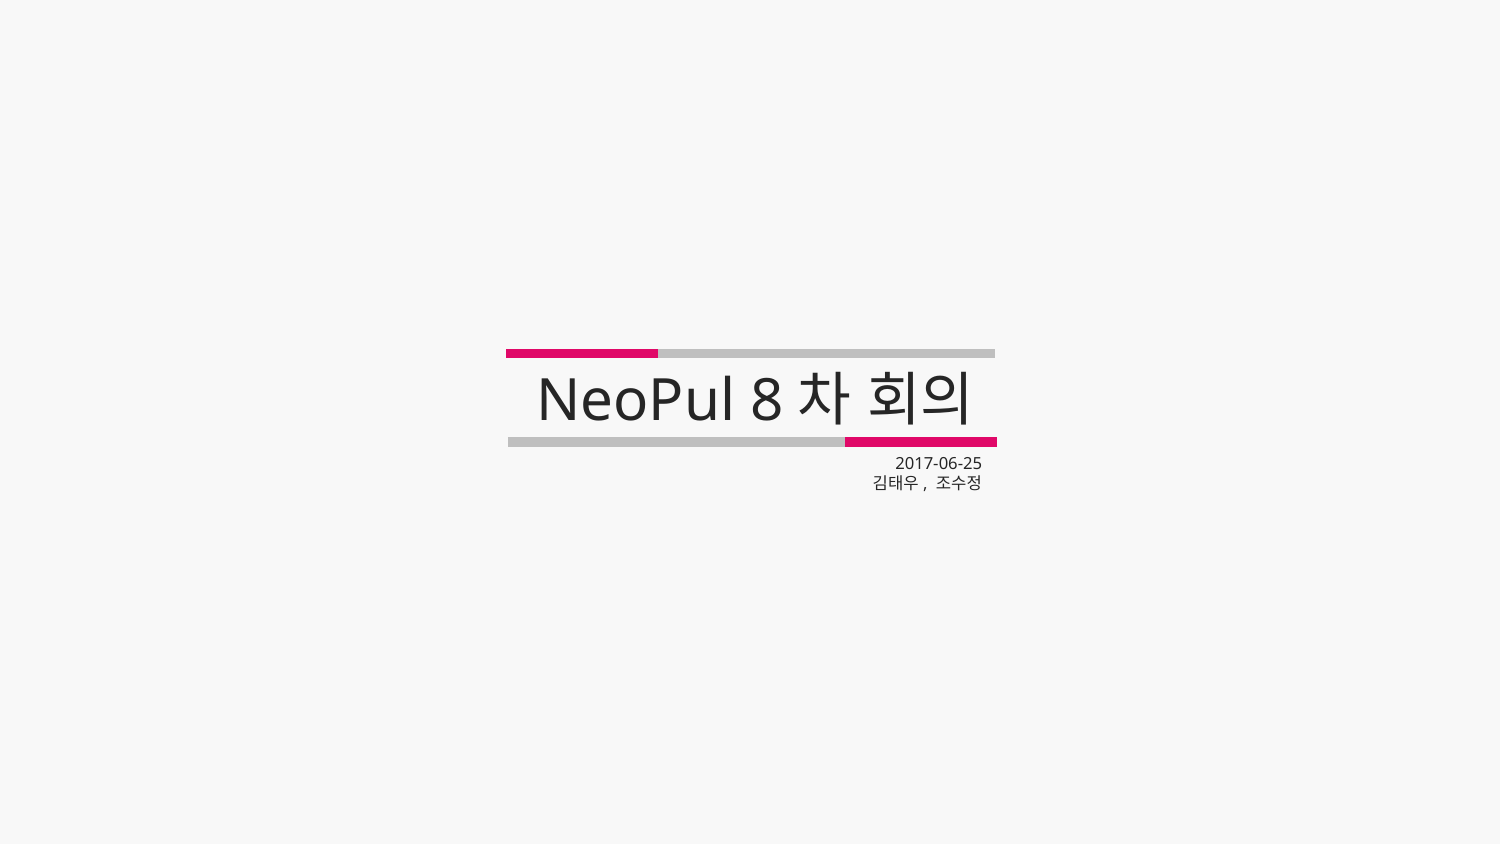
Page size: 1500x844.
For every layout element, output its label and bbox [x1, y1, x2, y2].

text_box [446, 353, 1065, 502]
